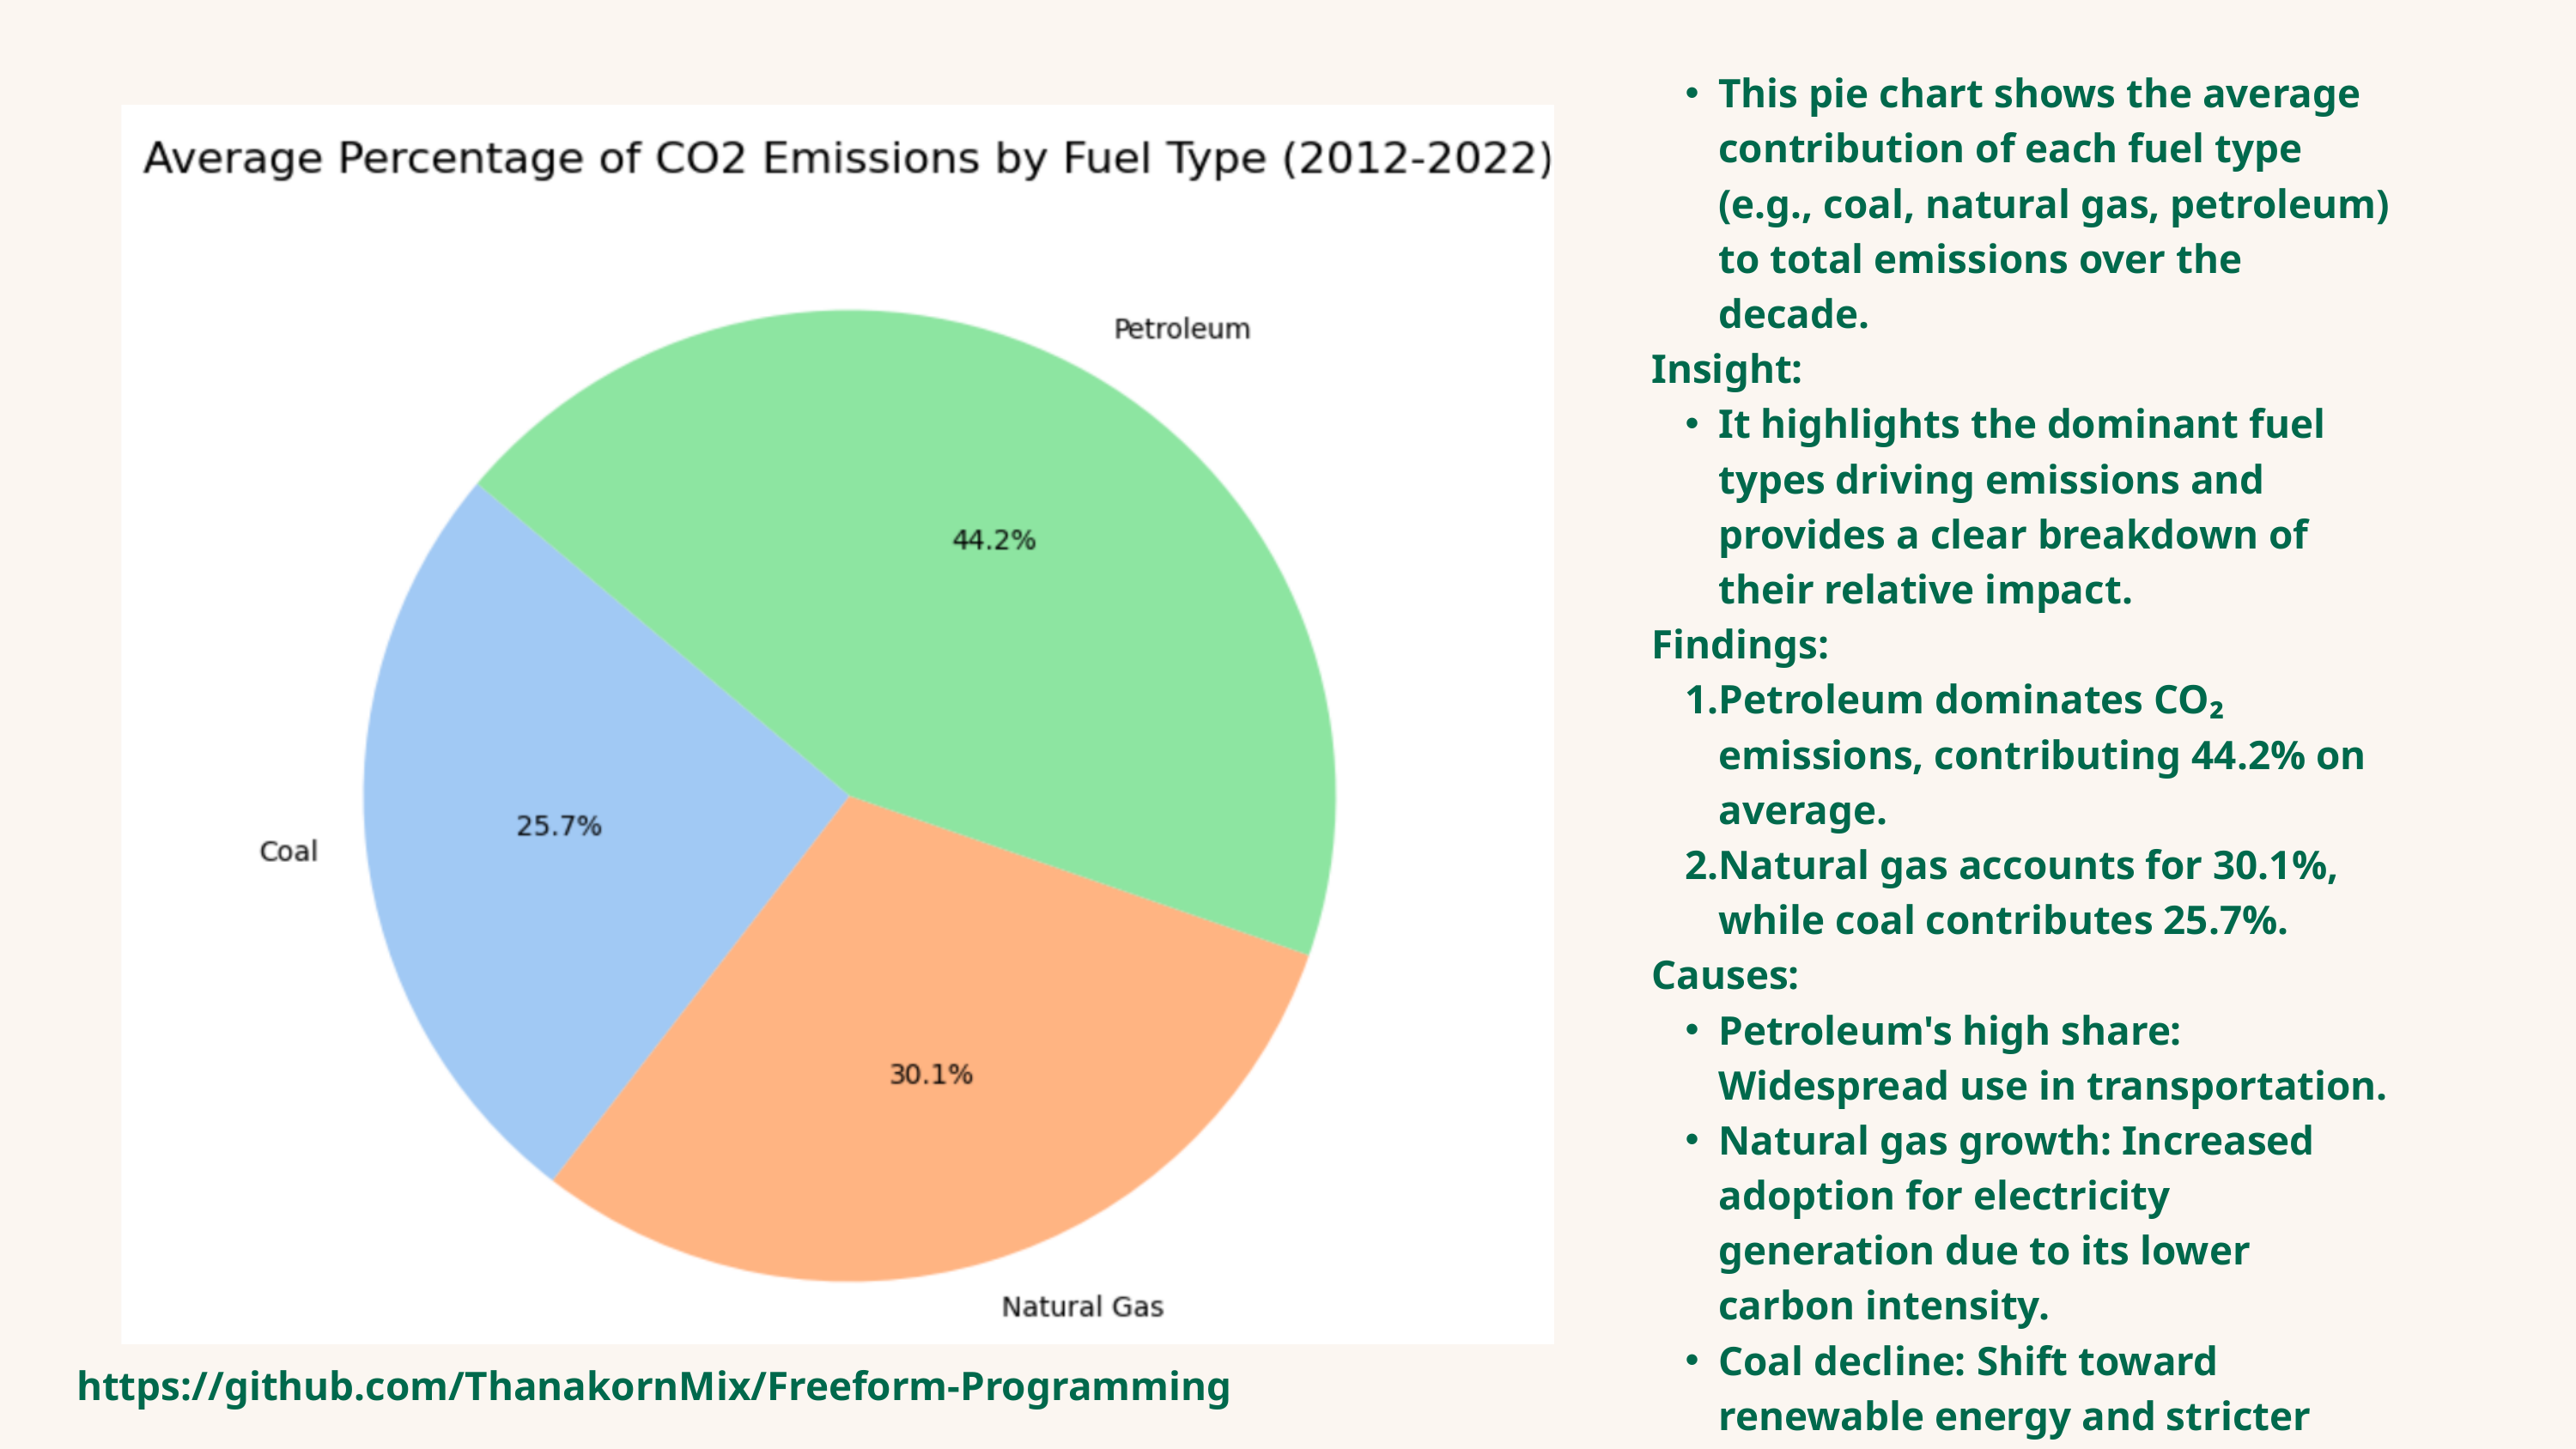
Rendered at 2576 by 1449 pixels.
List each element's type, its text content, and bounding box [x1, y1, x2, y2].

text_box This pie chart shows the average contribution of each fuel type (e.g., coal, natural gas, petroleum) to total emissions over the decade. Insight: It highlights the dominant fuel types driving emissions and provides a clear breakdown of their relative impact. Findings: Petroleum dominates CO₂ emissions, contributing 44.2% on average. Natural gas accounts for 30.1%, while coal contributes 25.7%. Causes: Petroleum's high share: Widespread use in transportation. Natural gas growth: Increased adoption for electricity generation due to its lower carbon intensity. Coal decline: Shift toward renewable energy and stricter emissions regulations. [1651, 60, 2393, 1449]
text_box https://github.com/ThanakornMix/Freeform-Programming [76, 1353, 1339, 1409]
text_box [121, 105, 1554, 1344]
